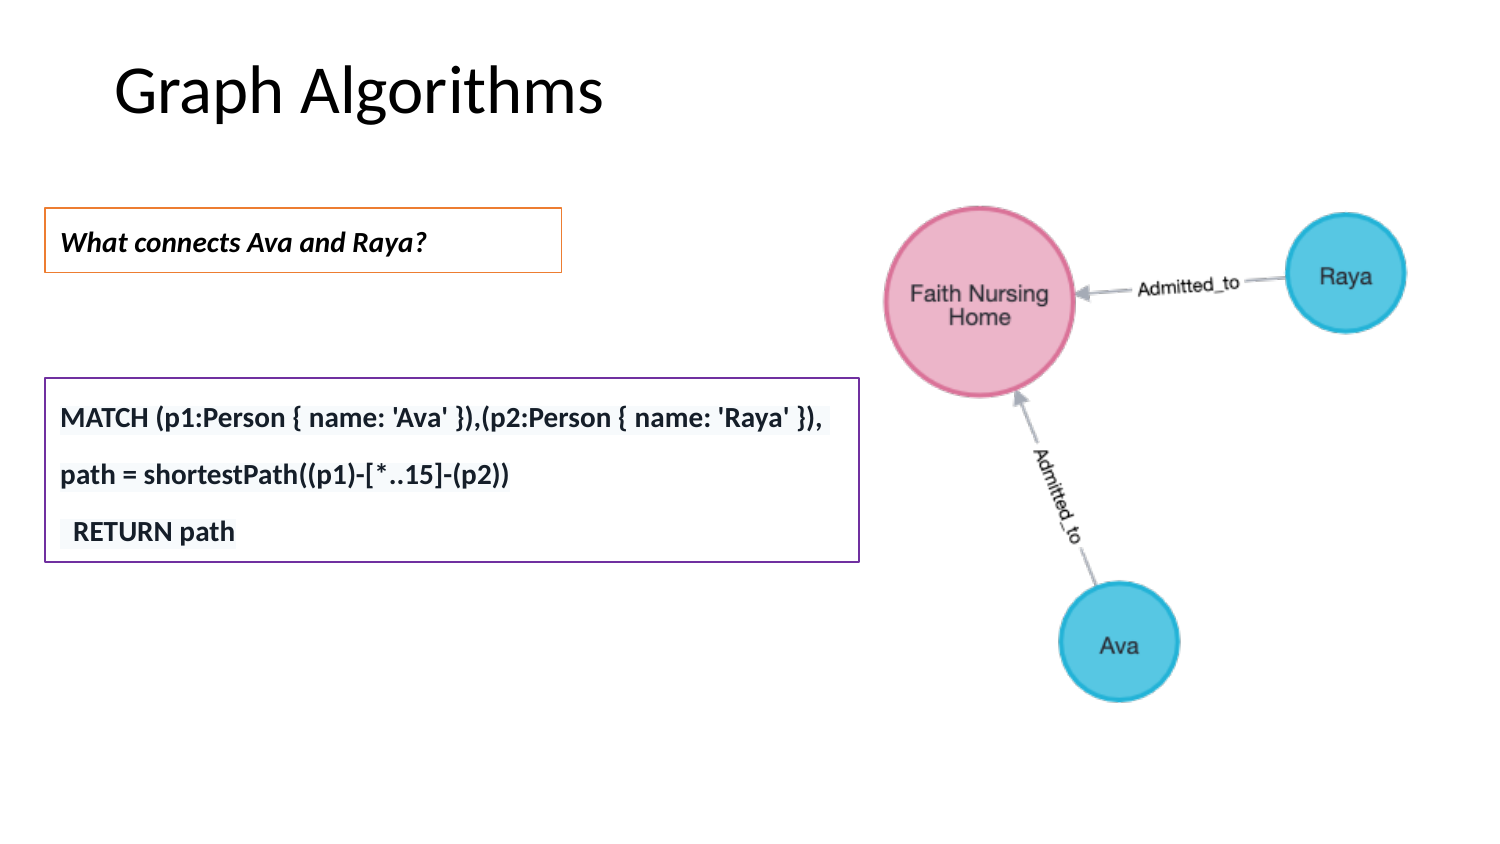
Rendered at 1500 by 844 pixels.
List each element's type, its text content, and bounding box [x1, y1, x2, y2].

text_box MATCH (p1:Person { name: 'Ava' }),(p2:Person { name: 'Raya' }), path = shortestPath((p1)-[*..15]-(p2)) RETURN path [45, 378, 859, 562]
picture [876, 186, 1414, 723]
text_box What connects Ava and Raya? [45, 207, 562, 273]
title Graph Algorithms [103, 44, 1397, 138]
